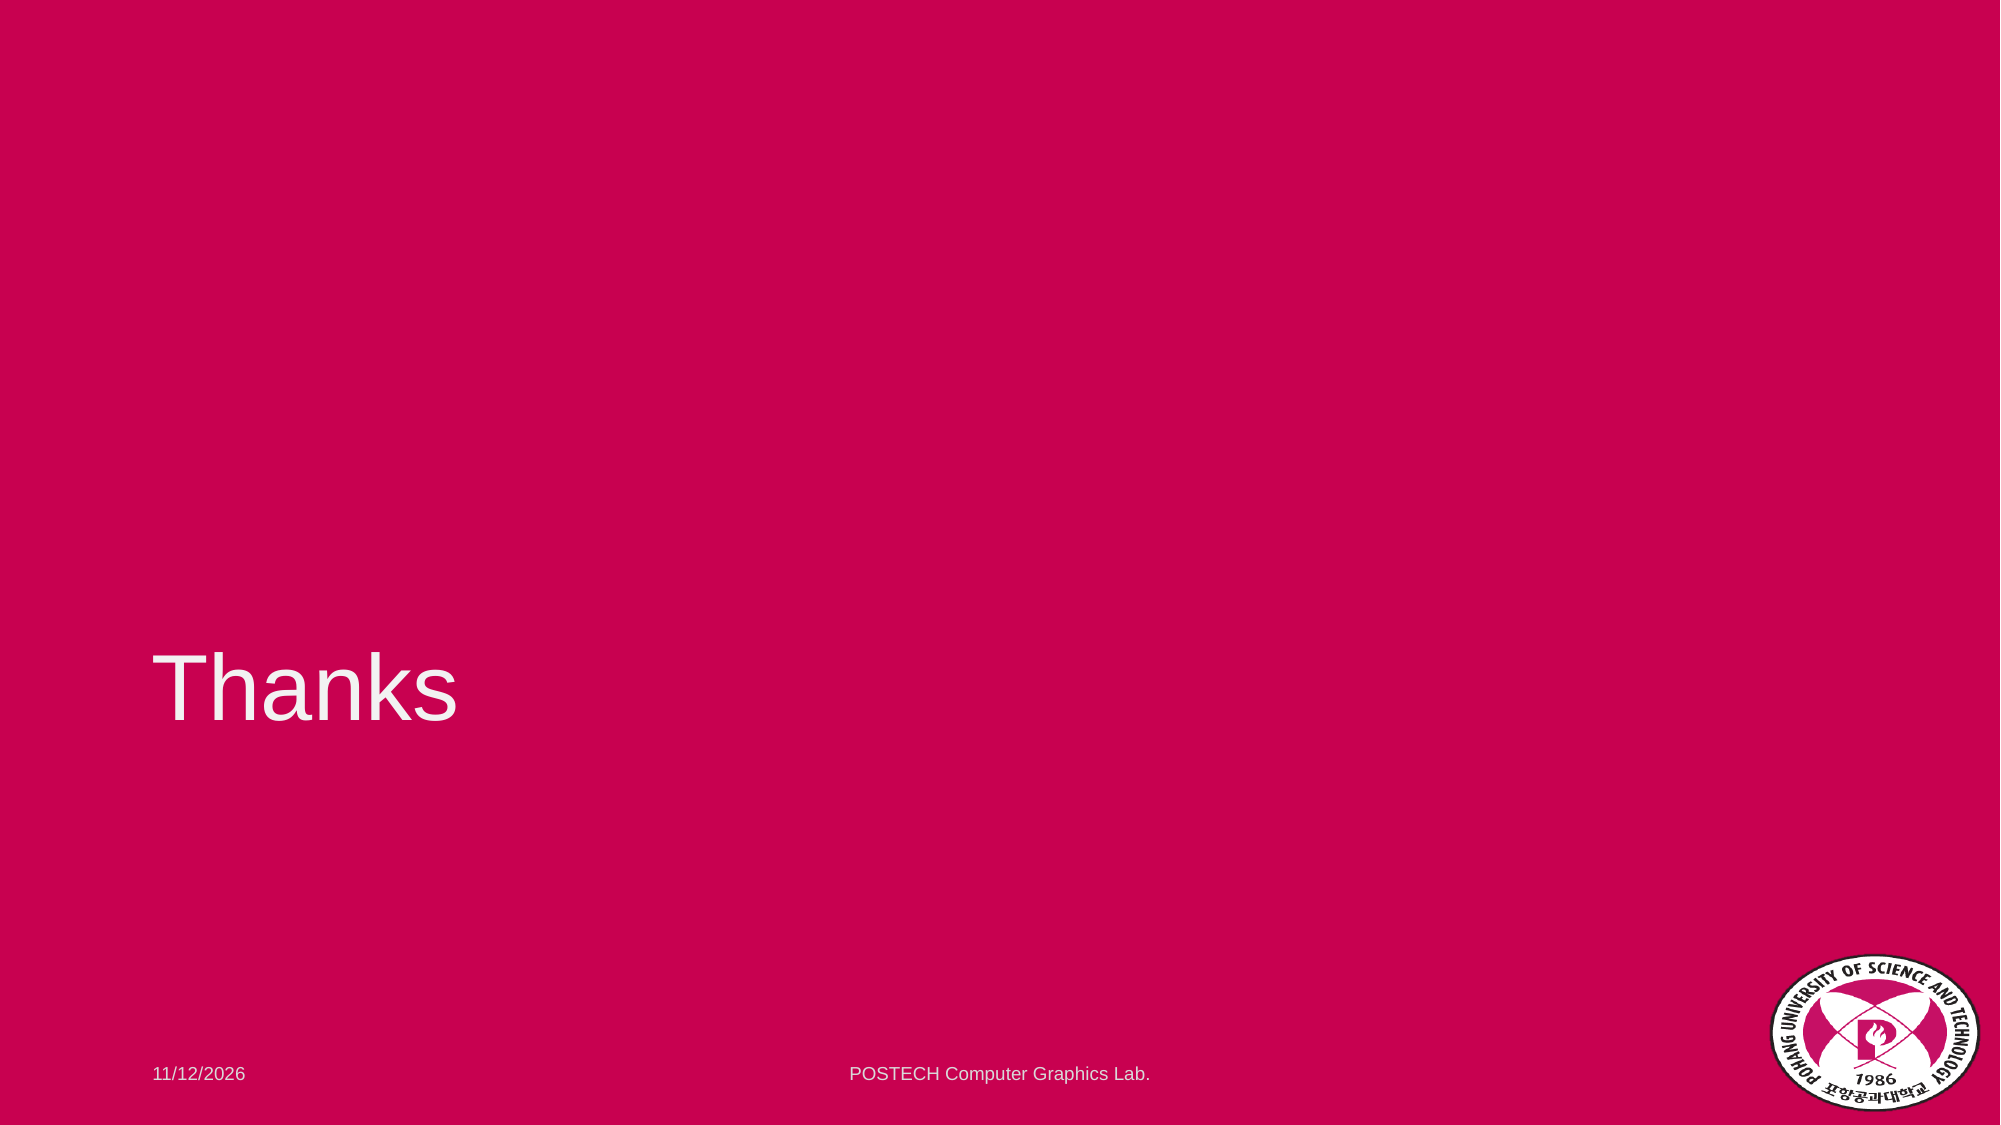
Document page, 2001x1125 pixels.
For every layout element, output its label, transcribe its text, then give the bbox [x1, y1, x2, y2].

slide_number 11 [1412, 1042, 1863, 1103]
title Thanks [136, 280, 1862, 749]
footer POSTECH Computer Graphics Lab. [662, 1042, 1338, 1103]
picture [1763, 945, 1991, 1118]
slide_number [137, 1042, 588, 1103]
